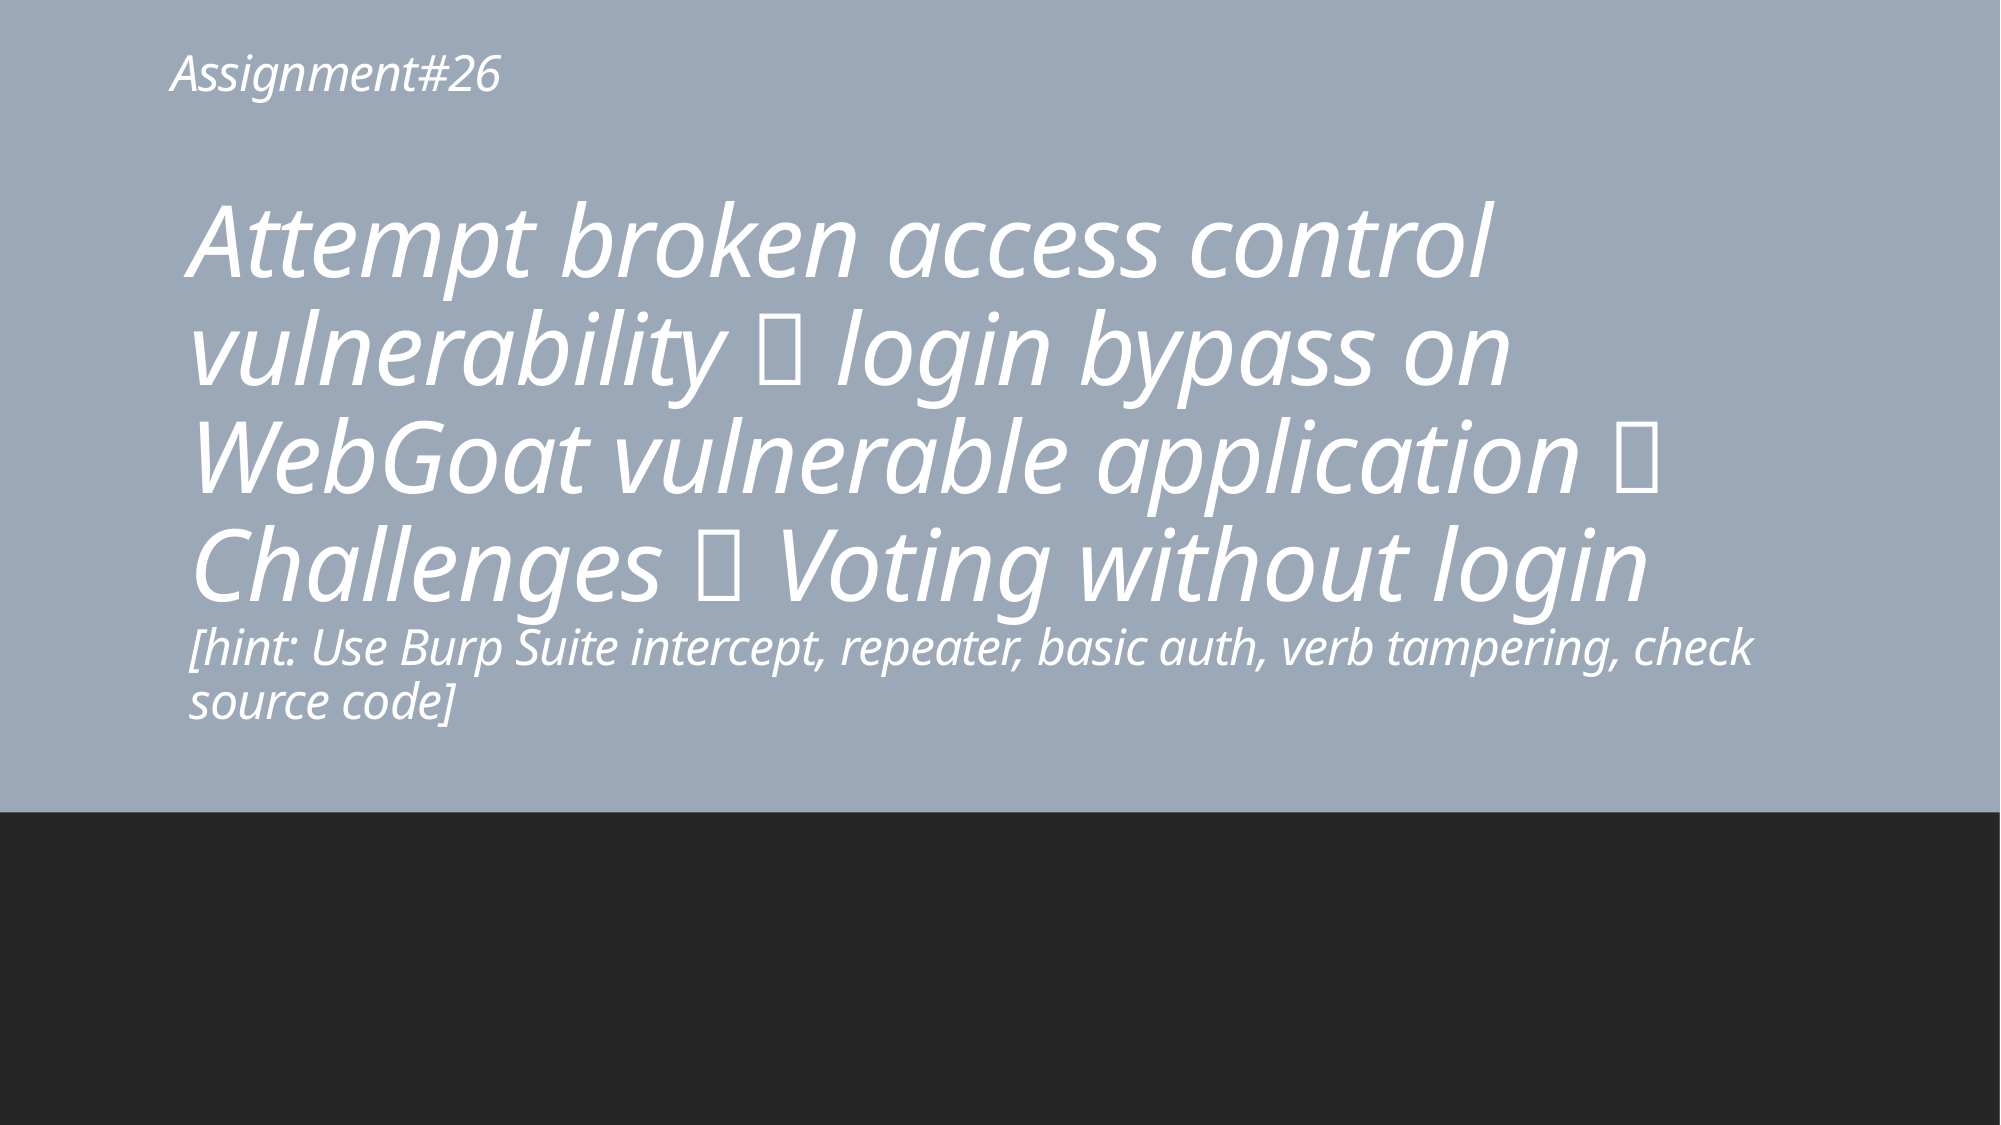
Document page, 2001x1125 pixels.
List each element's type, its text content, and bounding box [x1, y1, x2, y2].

text_box Attempt broken access control vulnerability  login bypass on WebGoat vulnerable application  Challenges  Voting without login [hint: Use Burp Suite intercept, repeater, basic auth, verb tampering, check source code] [174, 141, 1825, 781]
title Assignment#26 [156, 40, 1807, 110]
text_box [0, 0, 2000, 811]
text_box [204, 149, 1855, 788]
text_box [0, 811, 2000, 1125]
